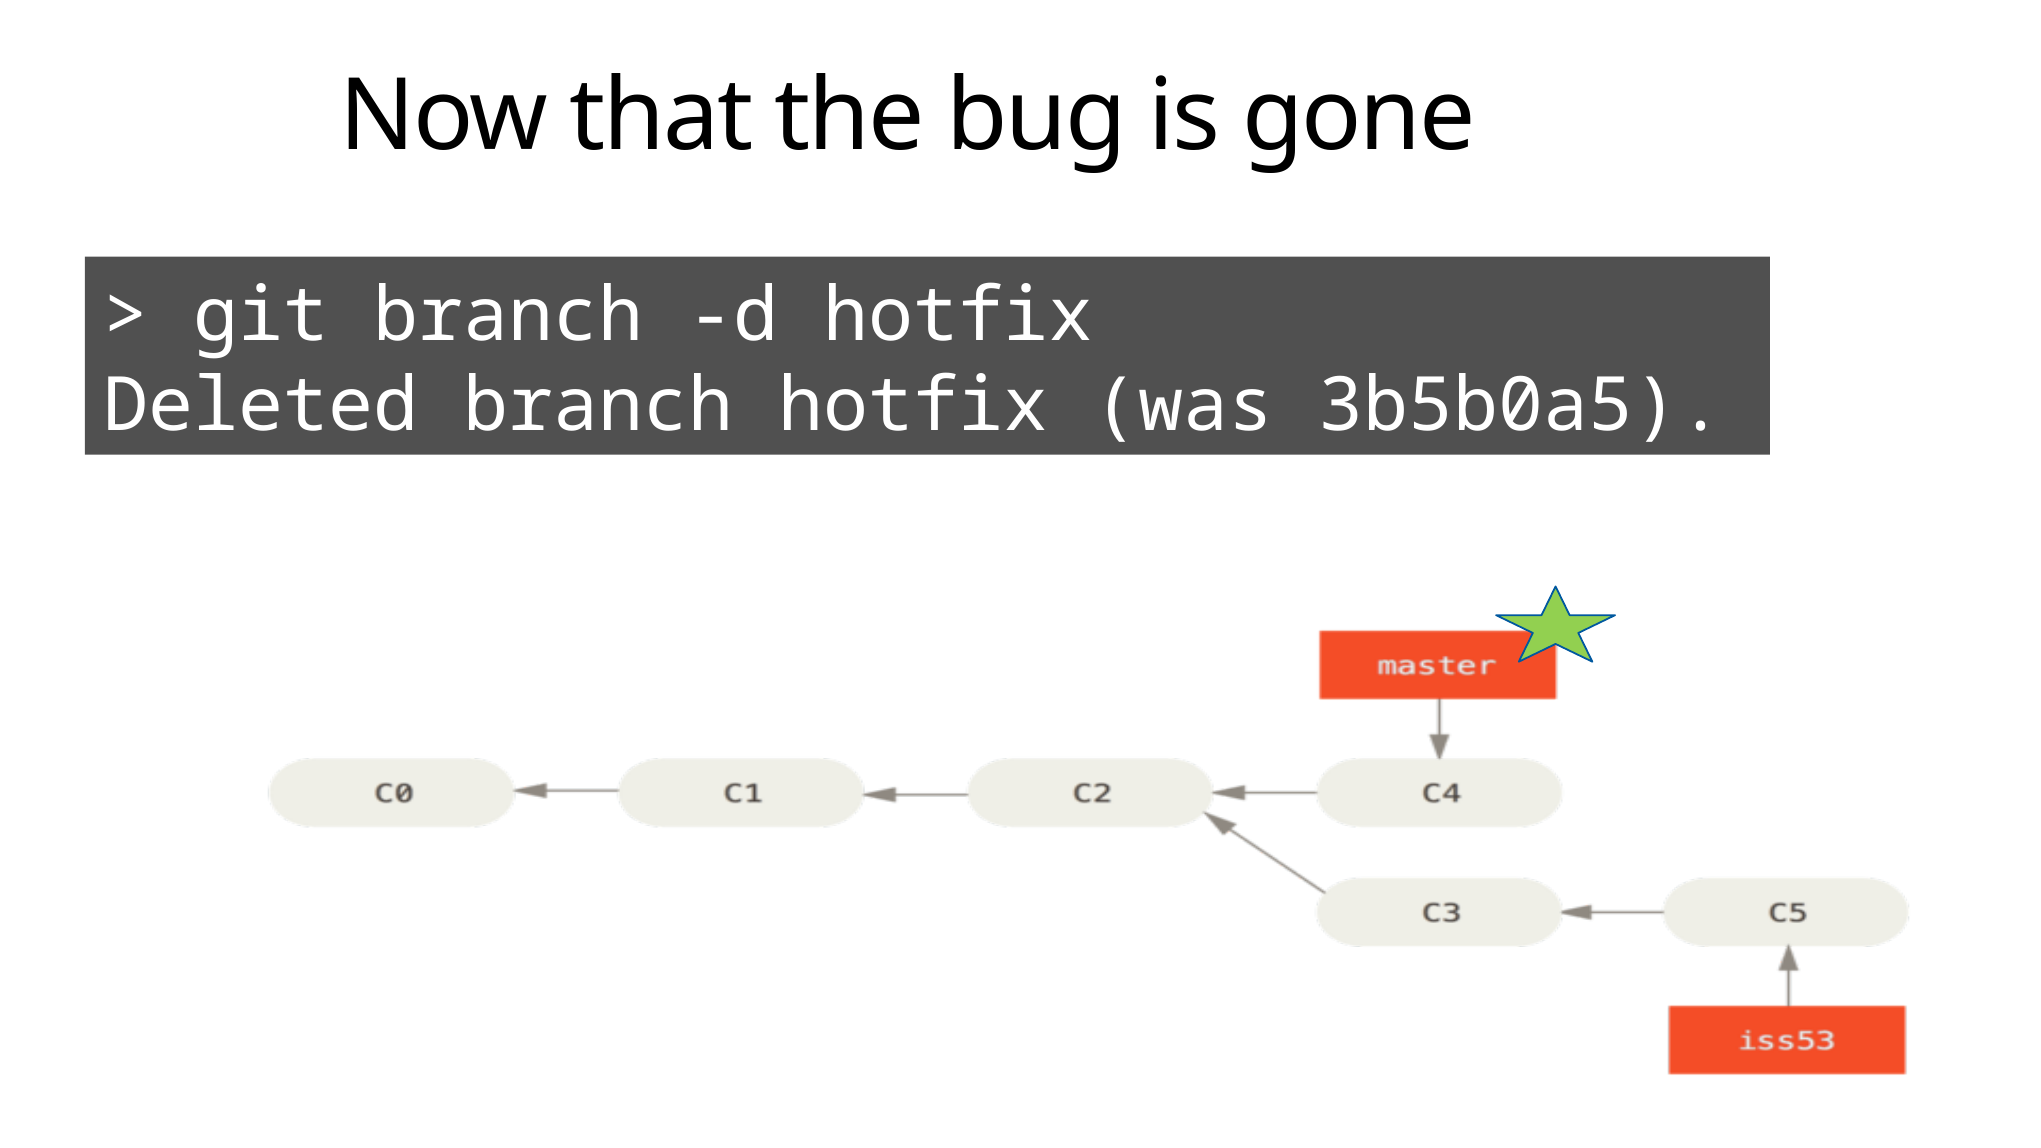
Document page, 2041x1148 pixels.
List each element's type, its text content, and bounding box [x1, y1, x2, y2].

title Now that the bug is gone [45, 48, 1771, 199]
picture [237, 488, 1939, 1097]
text_box > git branch -d hotfix Deleted branch hotfix (was 3b5b0a5). [84, 256, 1770, 455]
